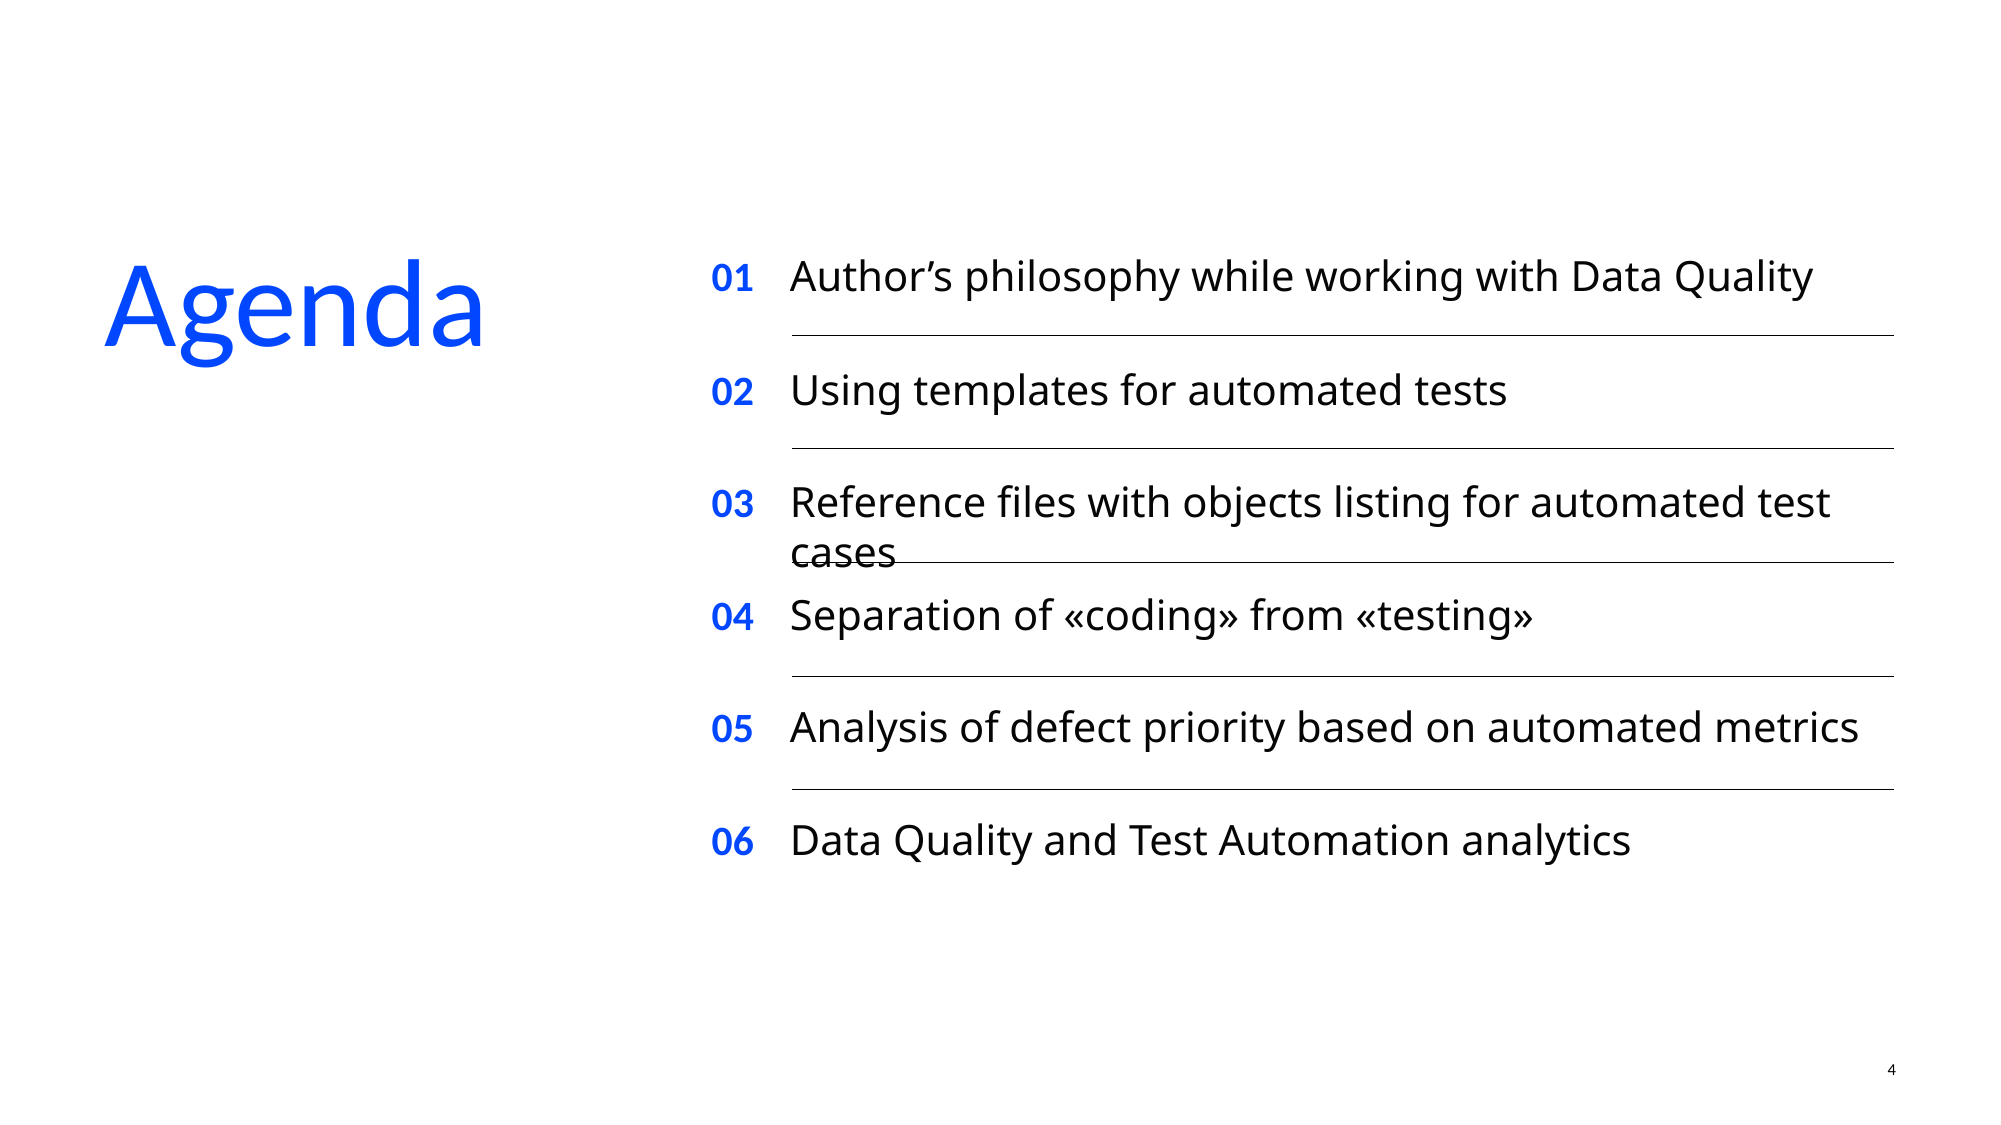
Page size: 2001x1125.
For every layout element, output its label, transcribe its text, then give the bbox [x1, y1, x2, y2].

list Data Quality and Test Automation analytics [789, 813, 1894, 864]
list 01 [672, 249, 755, 301]
list Separation of «coding» from «testing» [789, 589, 1894, 640]
title Agenda [104, 221, 695, 373]
list 04 [672, 589, 755, 640]
list Reference files with objects listing for automated test cases [789, 475, 1894, 526]
list 02 [672, 363, 755, 414]
list Author’s philosophy while working with Data Quality [789, 249, 1894, 301]
list 03 [672, 475, 755, 526]
list 06 [672, 813, 755, 864]
list 05 [672, 701, 755, 752]
list Analysis of defect priority based on automated metrics [789, 701, 1894, 752]
list Using templates for automated tests [789, 363, 1894, 414]
